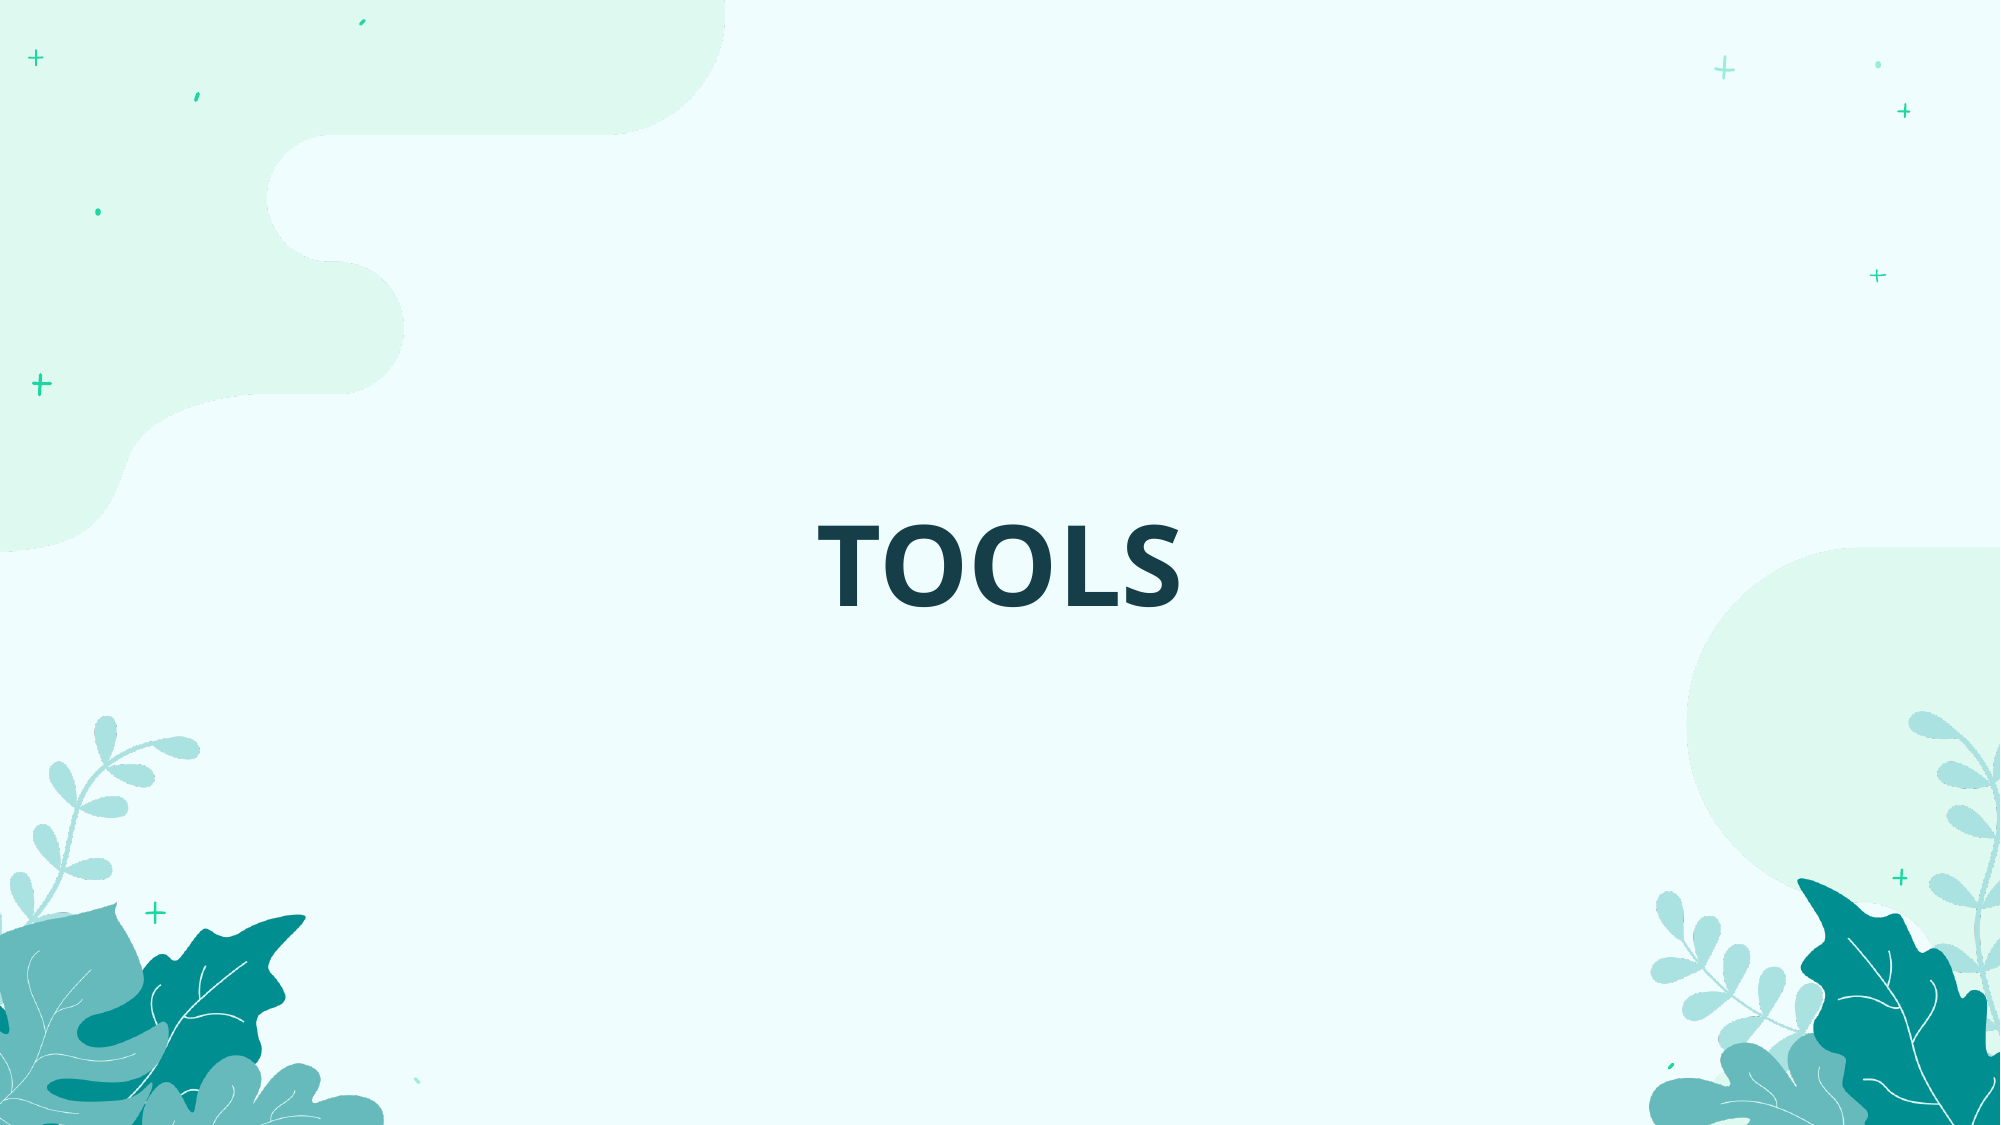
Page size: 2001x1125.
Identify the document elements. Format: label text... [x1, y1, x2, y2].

text_box TOOLS [47, 486, 1952, 637]
picture [0, 715, 384, 1125]
picture [0, 0, 725, 566]
picture [1649, 547, 2000, 1125]
